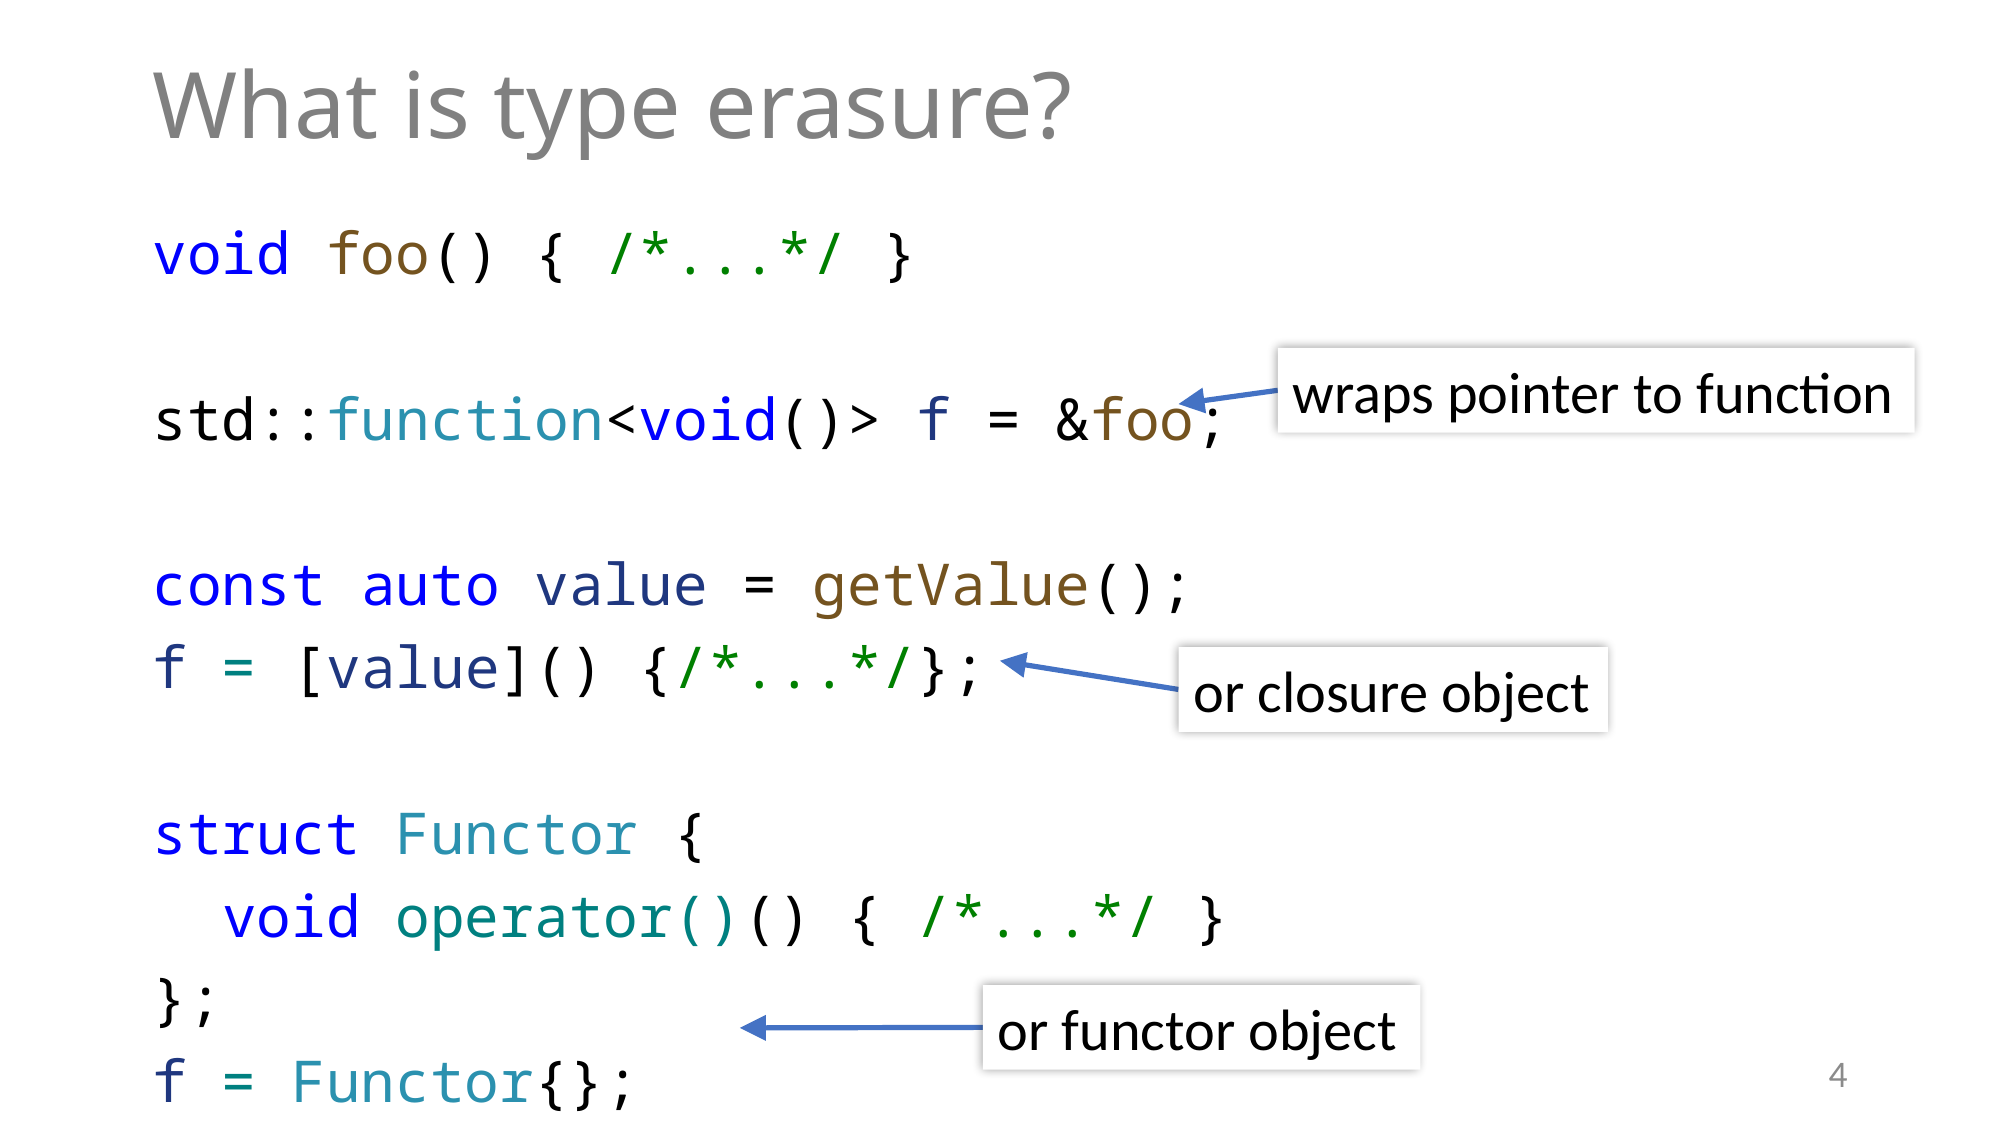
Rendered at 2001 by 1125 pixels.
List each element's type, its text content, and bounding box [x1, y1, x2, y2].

list void foo() { /*...*/ } std::function<void()> f = &foo; const auto value = getValue(); f = [value]() {/*...*/}; struct Functor { void operator()() { /*...*/ } }; f = Functor{}; [137, 217, 1863, 1125]
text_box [999, 660, 1179, 690]
text_box or closure object [1178, 647, 1608, 732]
text_box wraps pointer to function [1277, 347, 1915, 433]
text_box or functor object [982, 985, 1421, 1070]
slide_number 4 [1412, 1042, 1863, 1103]
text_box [1178, 390, 1278, 404]
title What is type erasure? [137, 0, 1863, 217]
